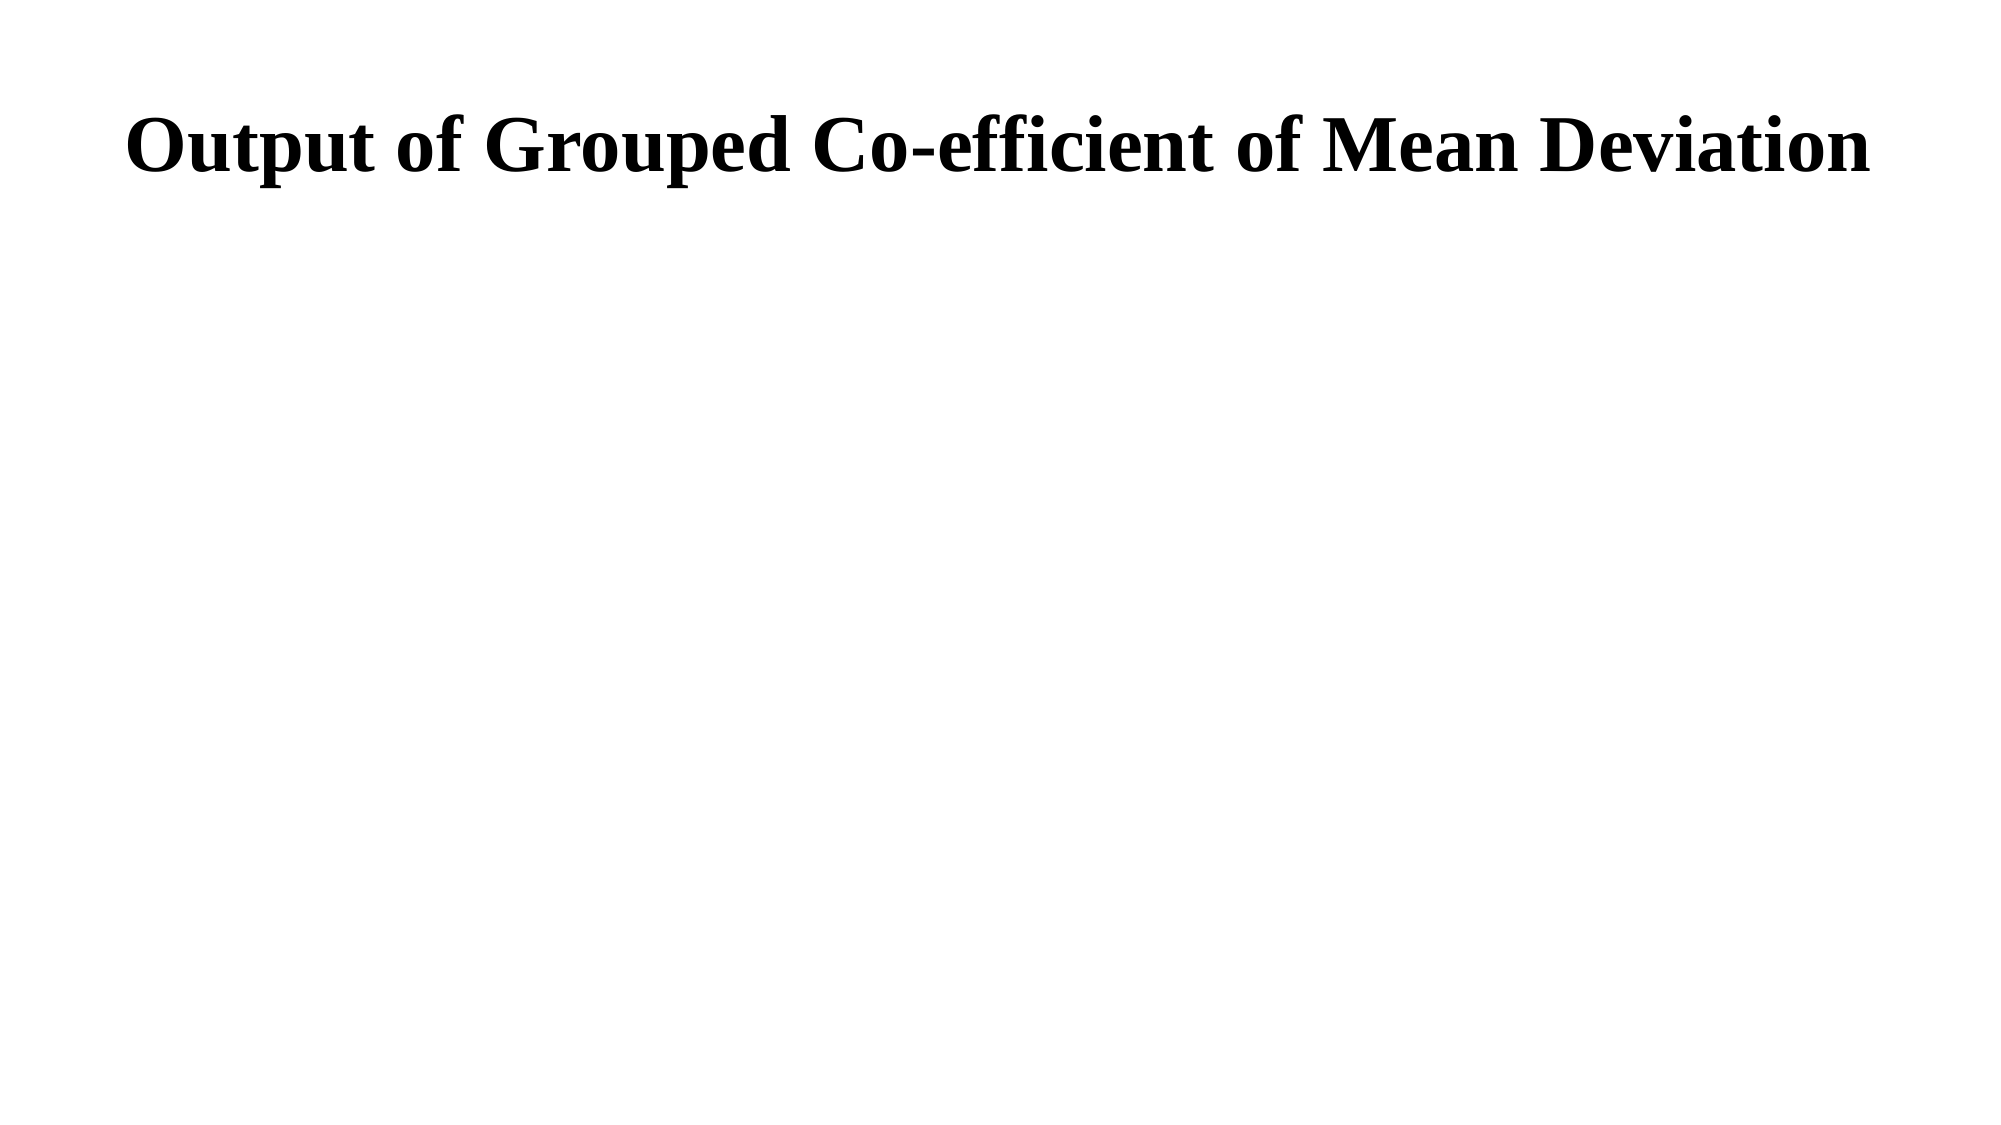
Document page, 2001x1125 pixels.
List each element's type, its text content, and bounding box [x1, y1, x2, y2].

title Output of Grouped Co-efficient of Mean Deviation [99, 45, 1900, 233]
